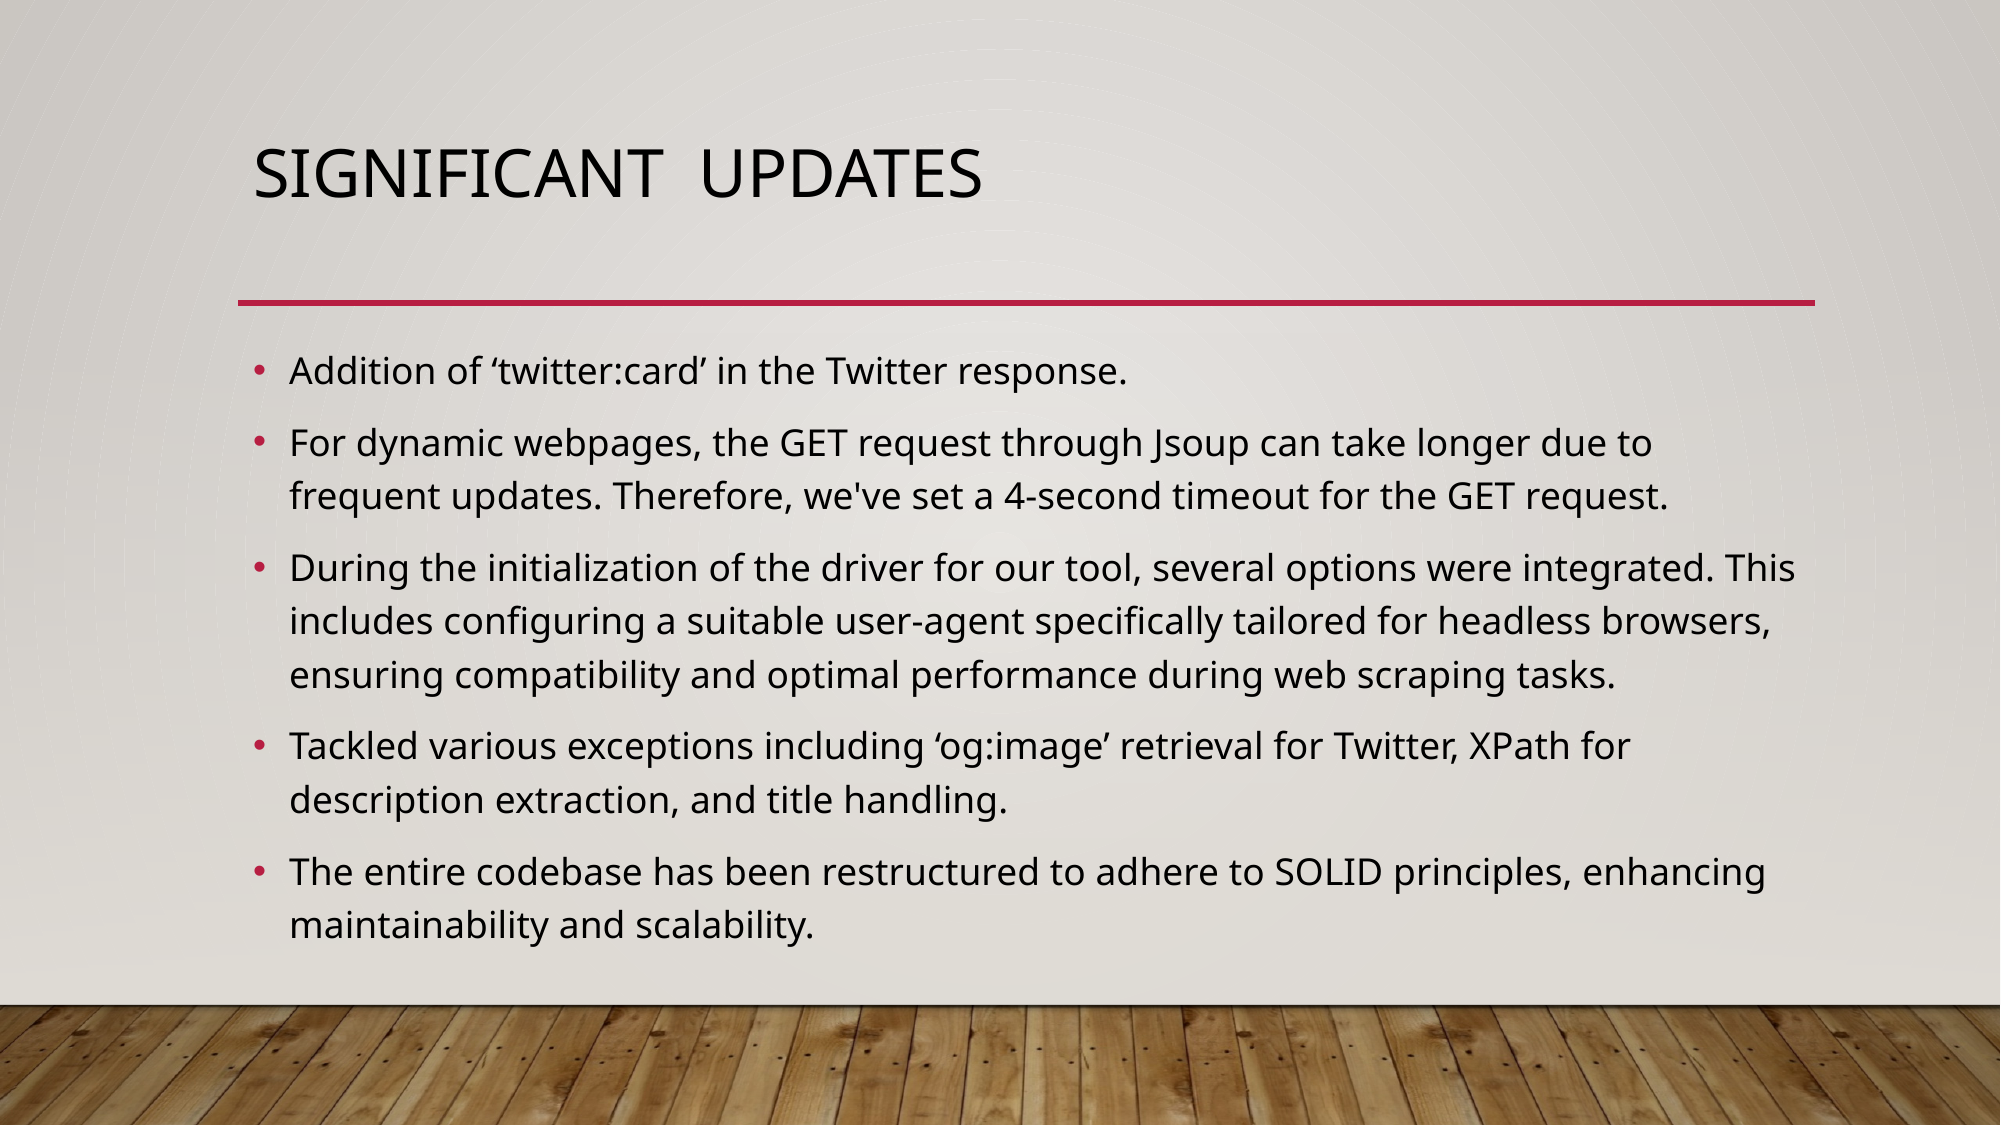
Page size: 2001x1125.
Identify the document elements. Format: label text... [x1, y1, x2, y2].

list Addition of ‘twitter:card’ in the Twitter response. For dynamic webpages, the GET request through Jsoup can take longer due to frequent updates. Therefore, we've set a 4-second timeout for the GET request. During the initialization of the driver for our tool, several options were integrated. This includes configuring a suitable user-agent specifically tailored for headless browsers, ensuring compatibility and optimal performance during web scraping tasks. Tackled various exceptions including ‘og:image’ retrieval for Twitter, XPath for description extraction, and title handling. The entire codebase has been restructured to adhere to SOLID principles, enhancing maintainability and scalability. [238, 330, 1814, 964]
title Significant updates [238, 131, 1814, 305]
picture [0, 1005, 2000, 1125]
